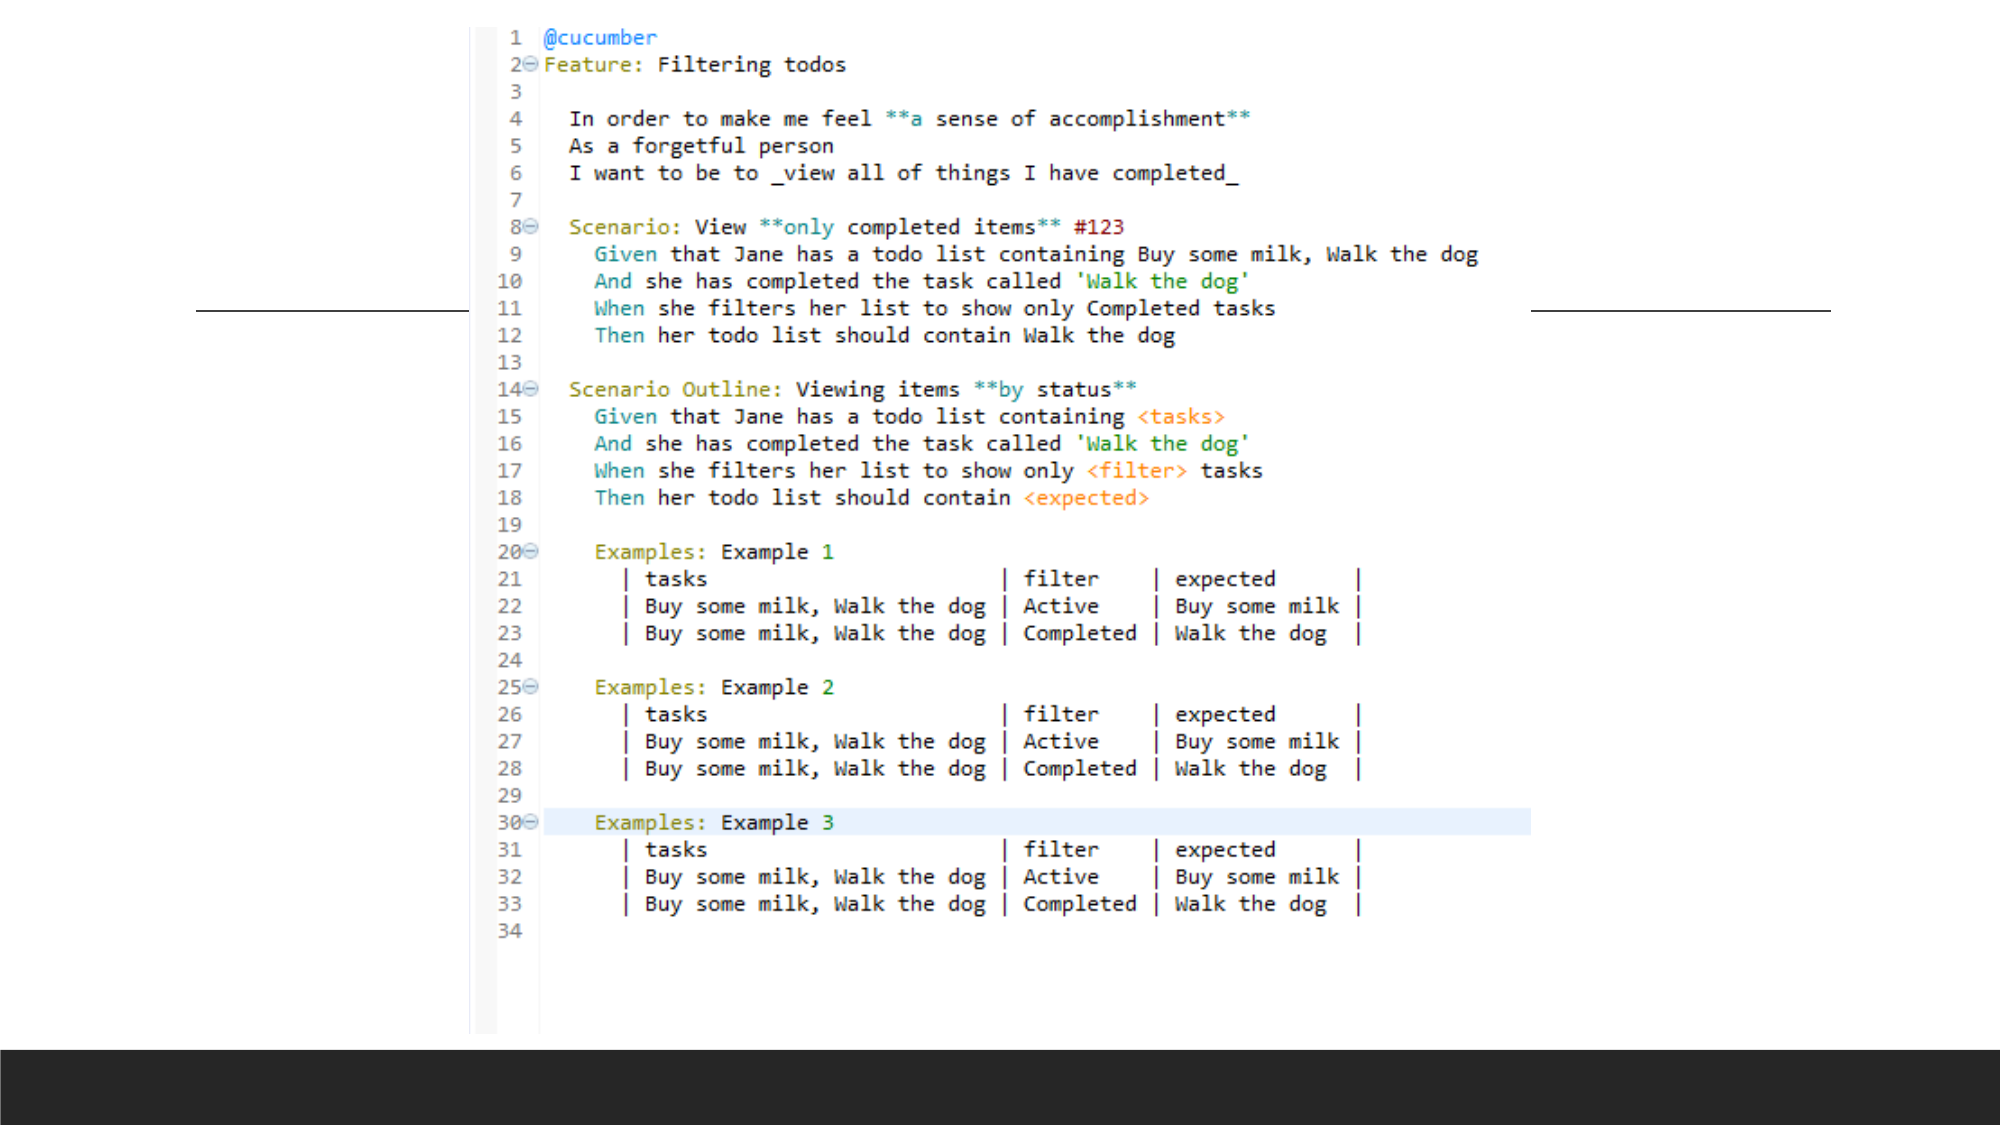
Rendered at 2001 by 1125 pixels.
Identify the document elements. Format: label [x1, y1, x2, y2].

picture [468, 26, 1532, 1035]
